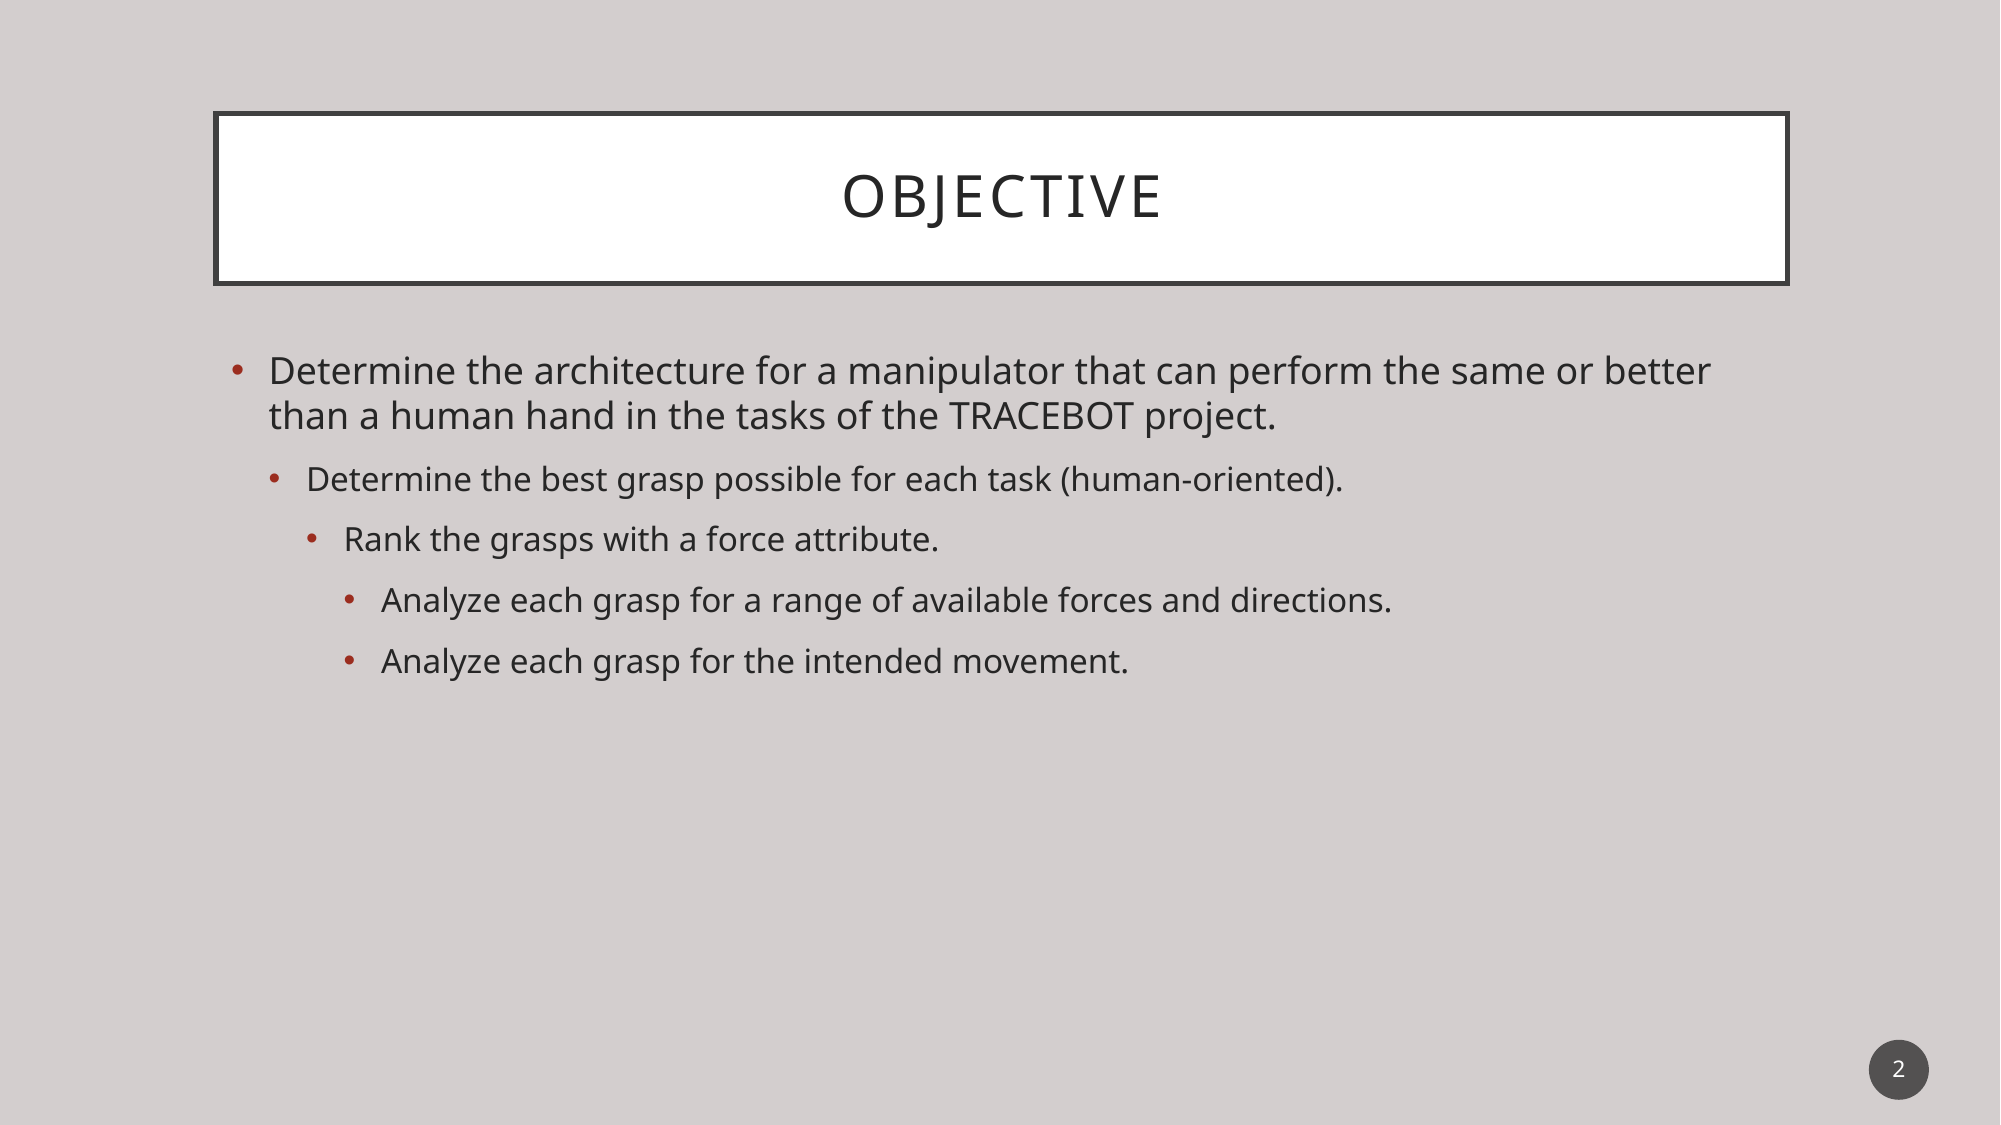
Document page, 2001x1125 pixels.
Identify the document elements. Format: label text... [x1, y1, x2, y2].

slide_number 2 [1868, 1039, 1929, 1100]
list Determine the architecture for a manipulator that can perform the same or better than a human hand in the tasks of the TRACEBOT project. Determine the best grasp possible for each task (human-oriented). Rank the grasps with a force attribute. Analyze each grasp for a range of available forces and directions. Analyze each grasp for the intended movement. [216, 339, 1788, 1020]
title Objective [213, 111, 1790, 286]
